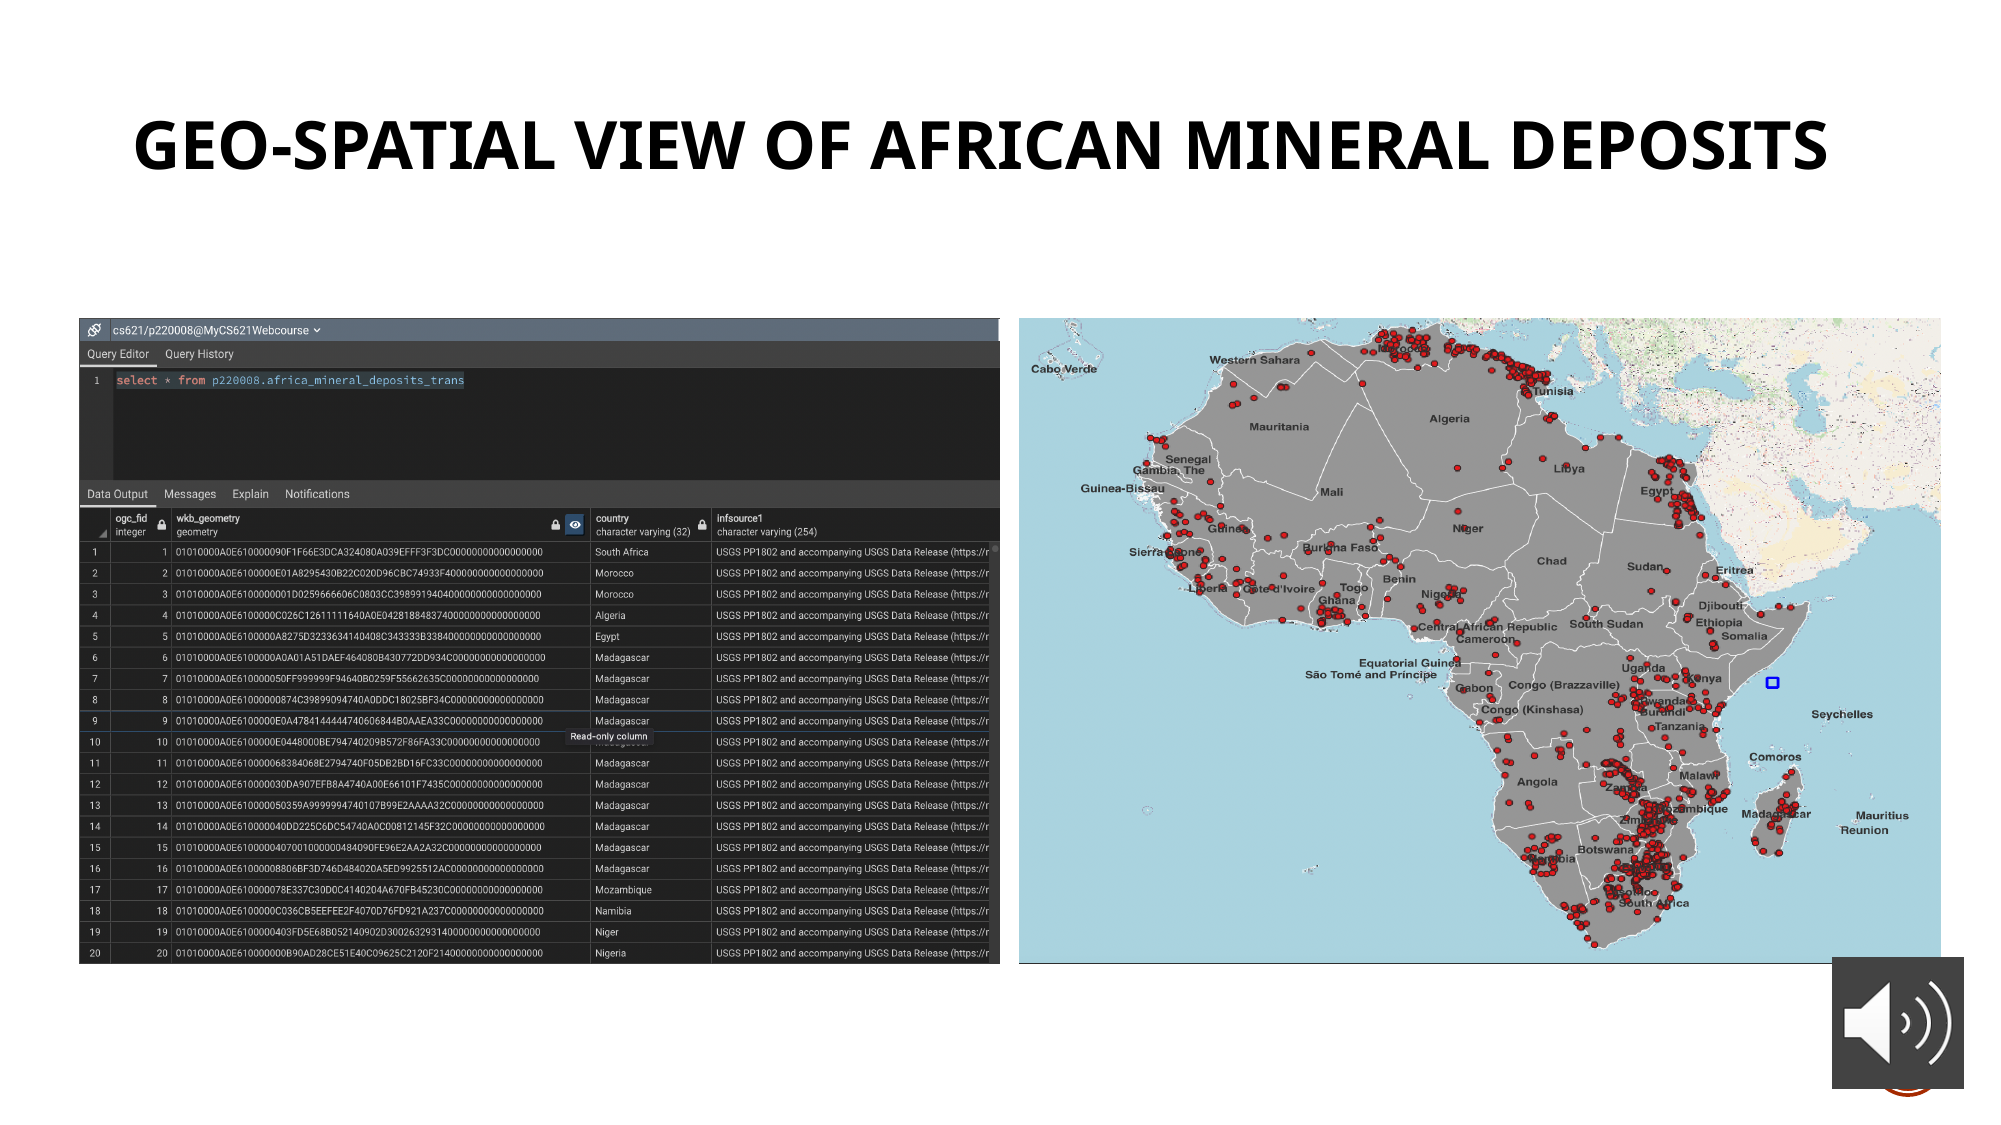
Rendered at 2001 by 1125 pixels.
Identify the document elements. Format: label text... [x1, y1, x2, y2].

text_box [797, 55, 1893, 319]
title GEO-SPATIAL VIEW OF African Mineral Deposits [107, 76, 797, 220]
picture [1019, 318, 1964, 1089]
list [82, 322, 998, 961]
